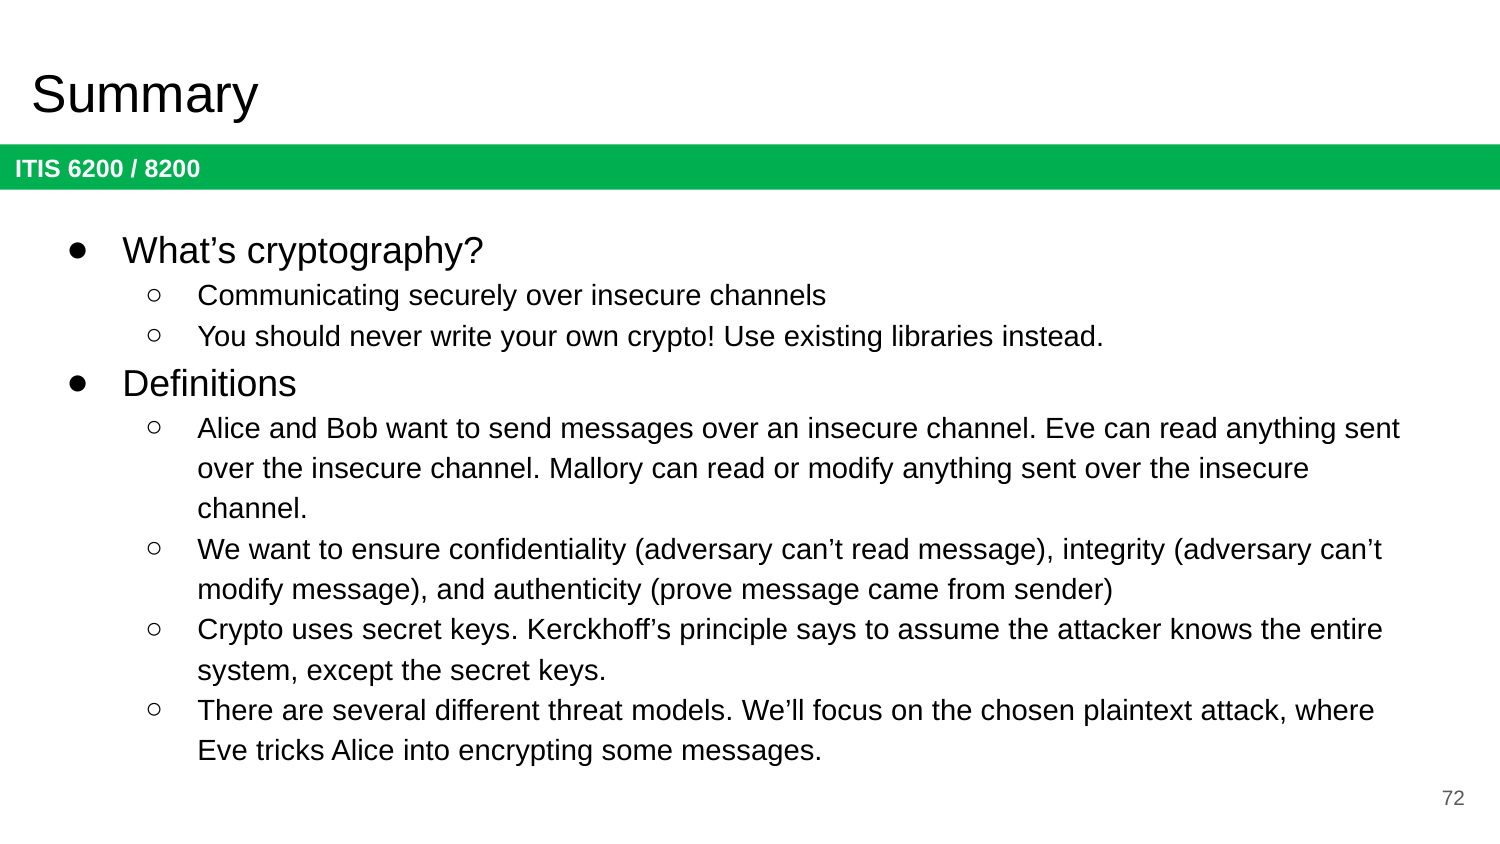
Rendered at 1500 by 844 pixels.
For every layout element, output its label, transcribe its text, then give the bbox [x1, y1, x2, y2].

list What’s cryptography? Communicating securely over insecure channels You should never write your own crypto! Use existing libraries instead. Definitions Alice and Bob want to send messages over an insecure channel. Eve can read anything sent over the insecure channel. Mallory can read or modify anything sent over the insecure channel. We want to ensure confidentiality (adversary can’t read message), integrity (adversary can’t modify message), and authenticity (prove message came from sender) Crypto uses secret keys. Kerckhoff’s principle says to assume the attacker knows the entire system, except the secret keys. There are several different threat models. We’ll focus on the chosen plaintext attack, where Eve tricks Alice into encrypting some messages. [32, 204, 1431, 823]
slide_number 72 [1389, 764, 1480, 830]
title Summary [16, 44, 1415, 139]
